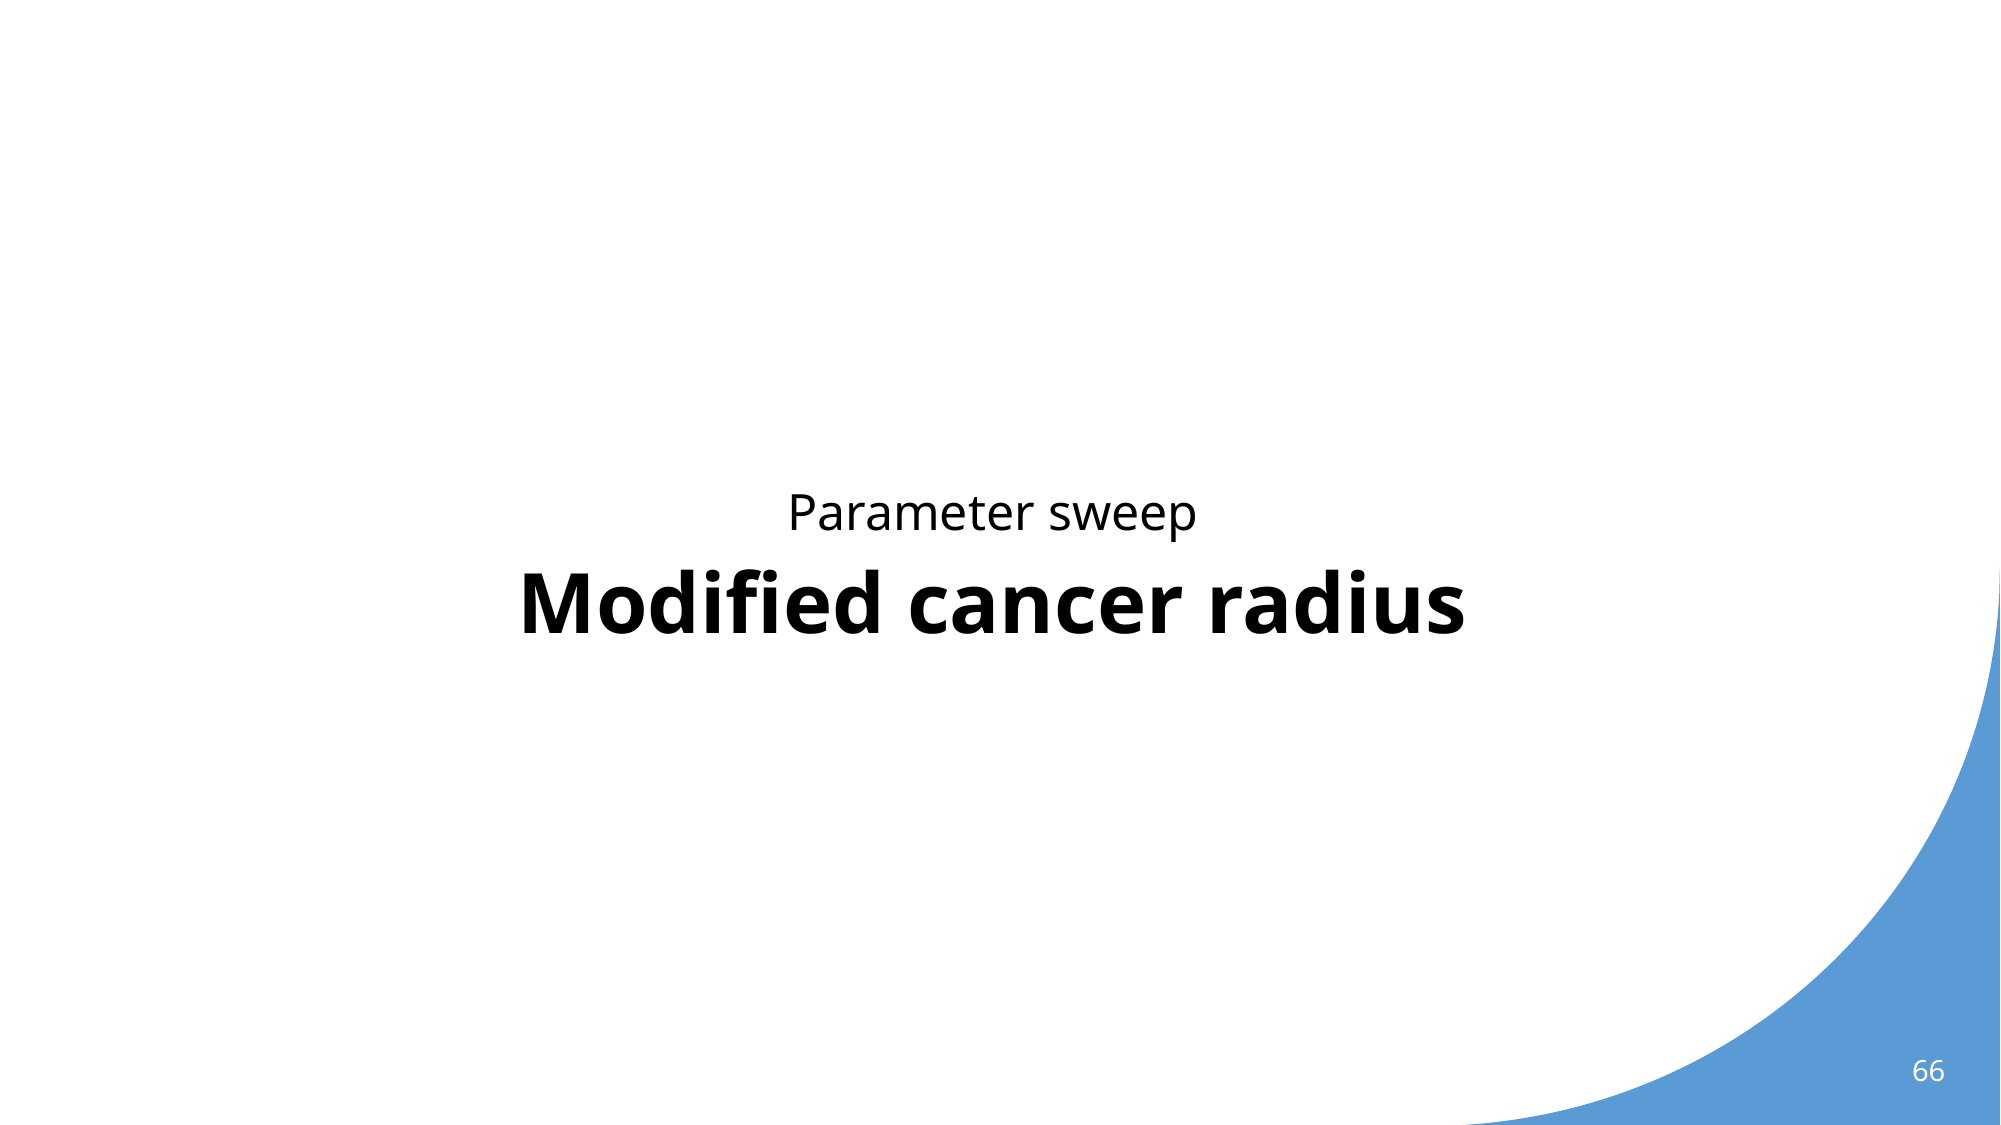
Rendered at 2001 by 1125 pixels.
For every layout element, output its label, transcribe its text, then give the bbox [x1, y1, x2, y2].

slide_number 66 [1893, 1042, 1961, 1103]
title Parameter sweep Modified cancer radius [176, 438, 1809, 687]
